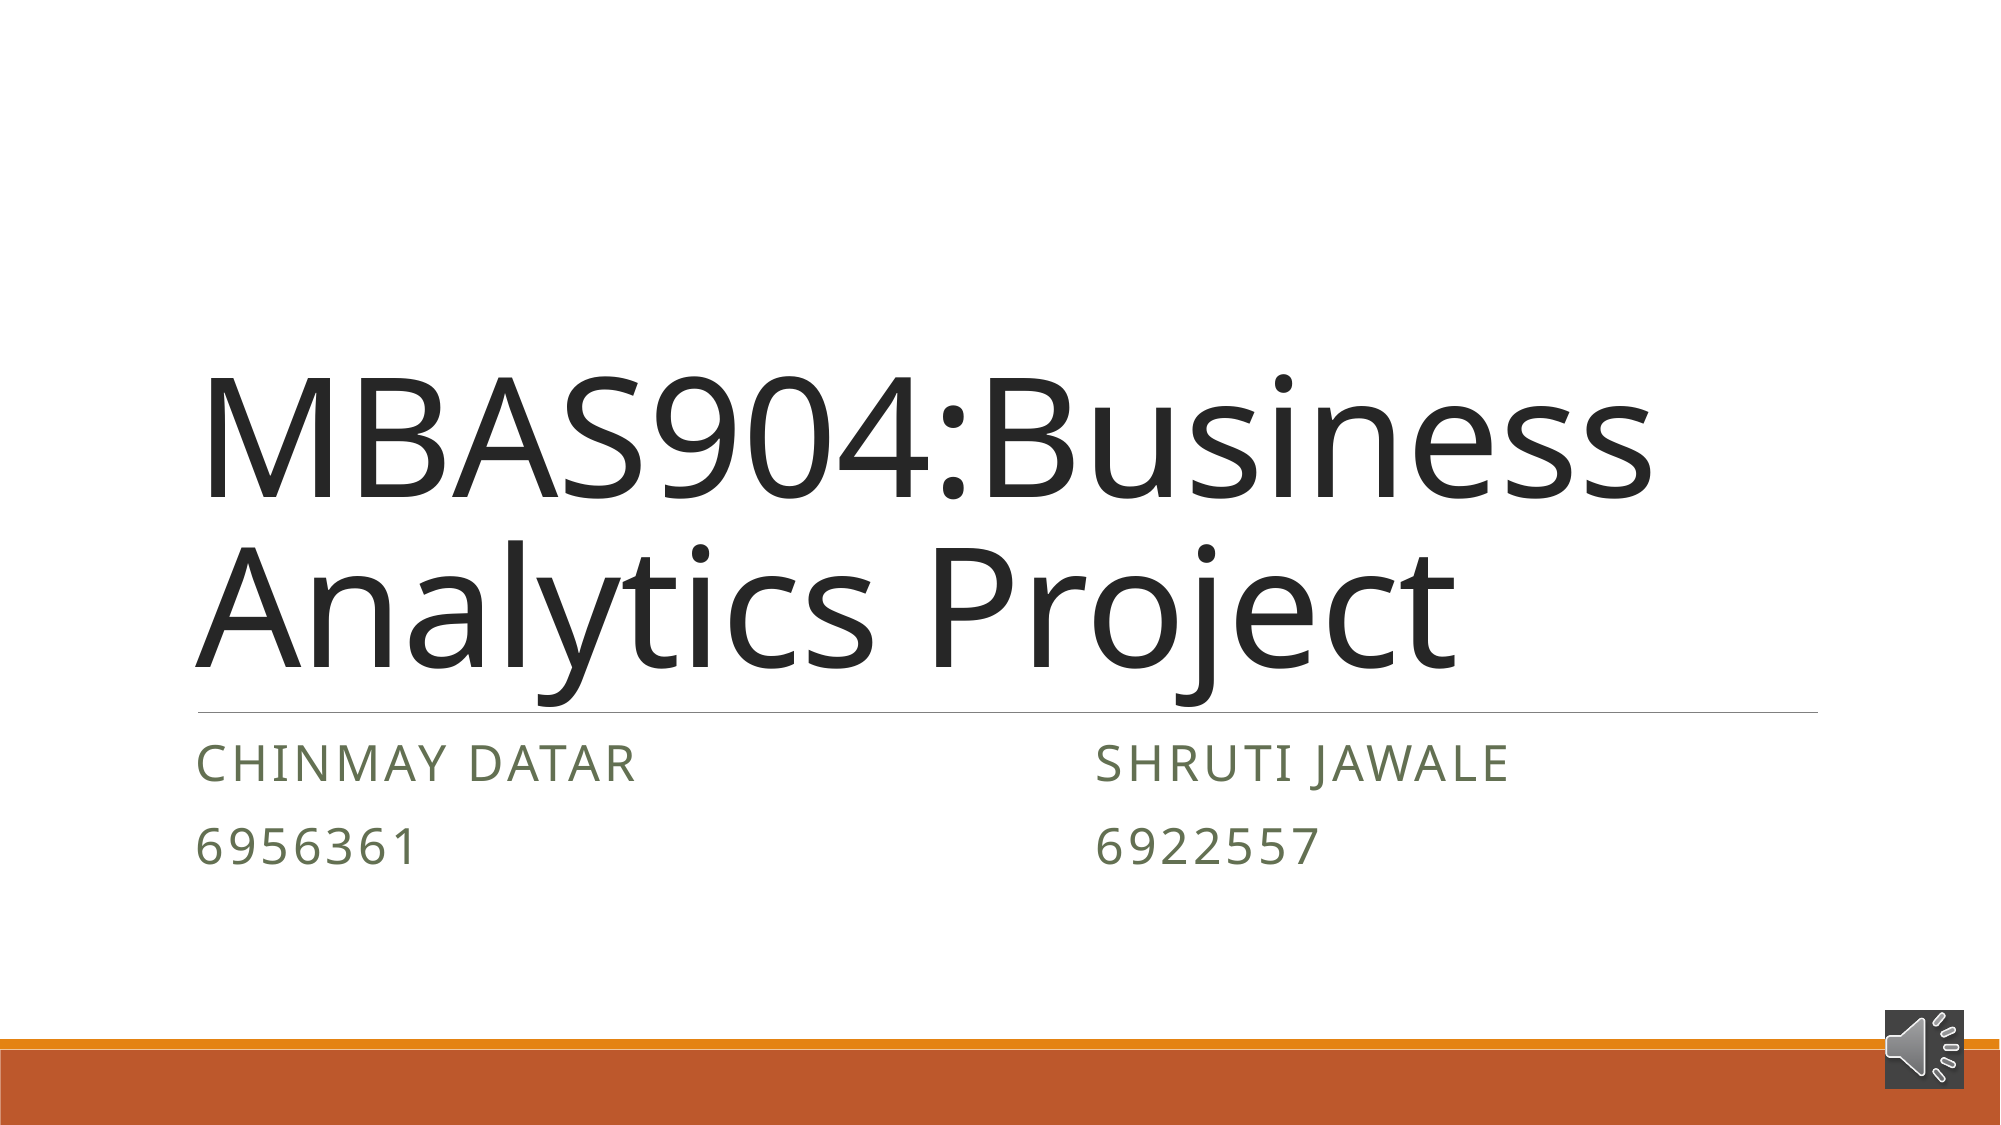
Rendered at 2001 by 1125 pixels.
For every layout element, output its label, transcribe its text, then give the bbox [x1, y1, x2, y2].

title MBAS904:Business Analytics Project [180, 124, 1830, 710]
picture [1884, 1009, 1966, 1090]
subtitle Chinmay Datar Shruti Jawale 6956361 6922557 [180, 730, 1831, 919]
